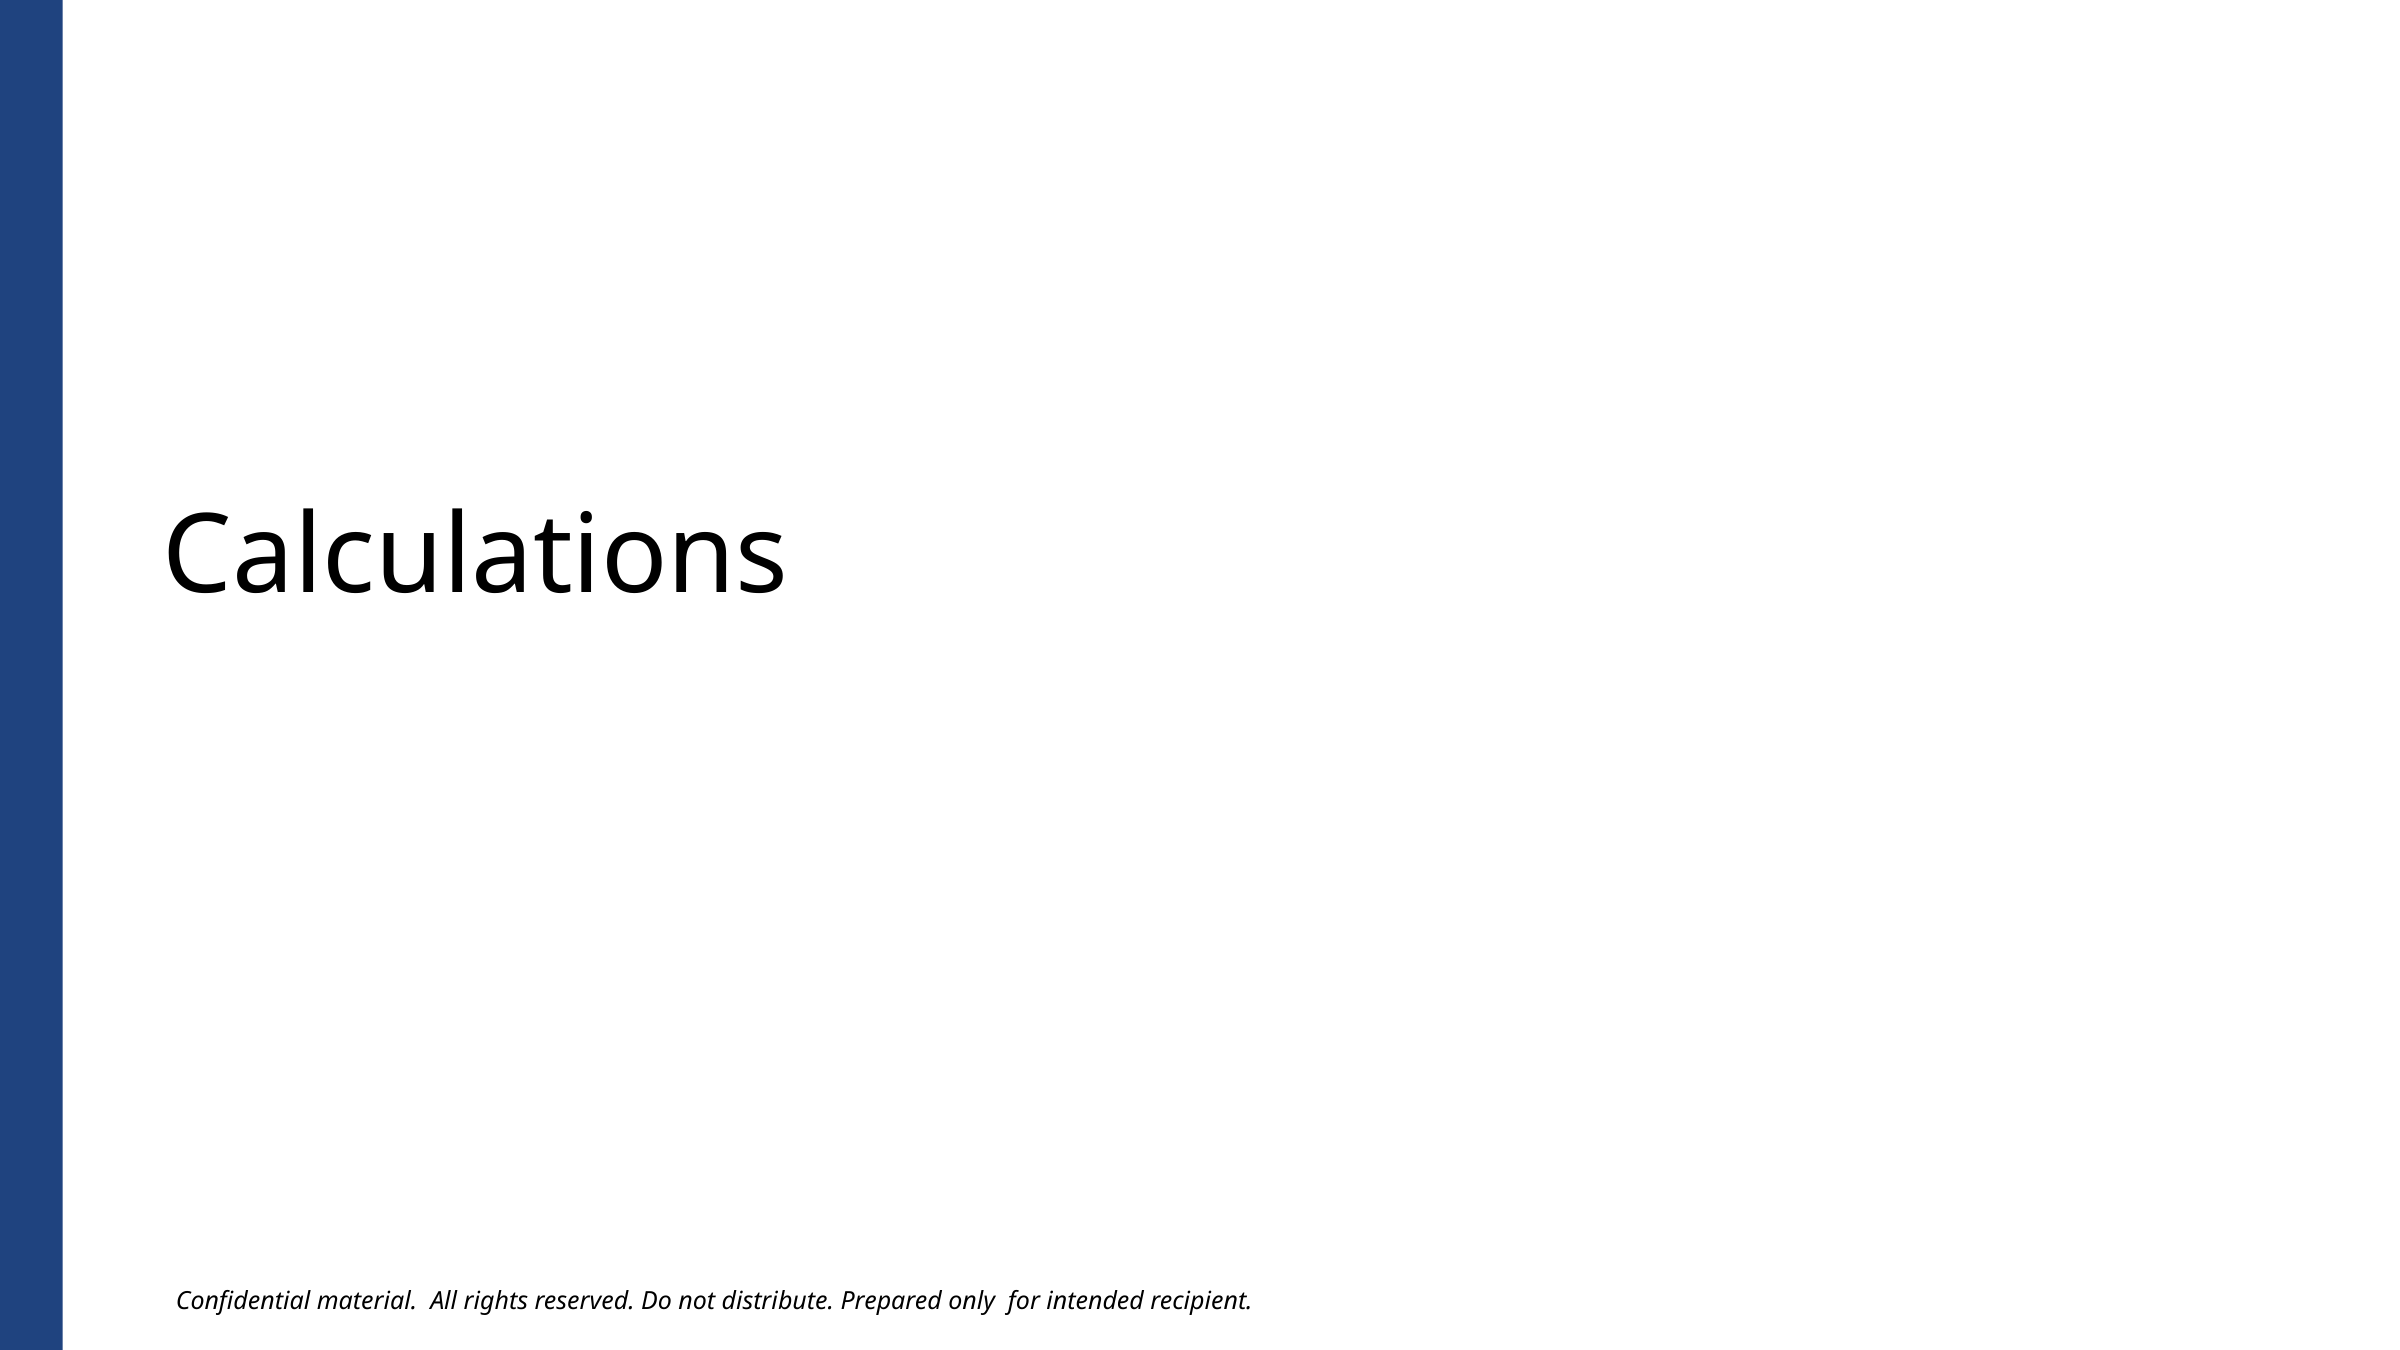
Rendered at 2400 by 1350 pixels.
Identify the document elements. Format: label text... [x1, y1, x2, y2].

title Calculations [147, 426, 2218, 688]
